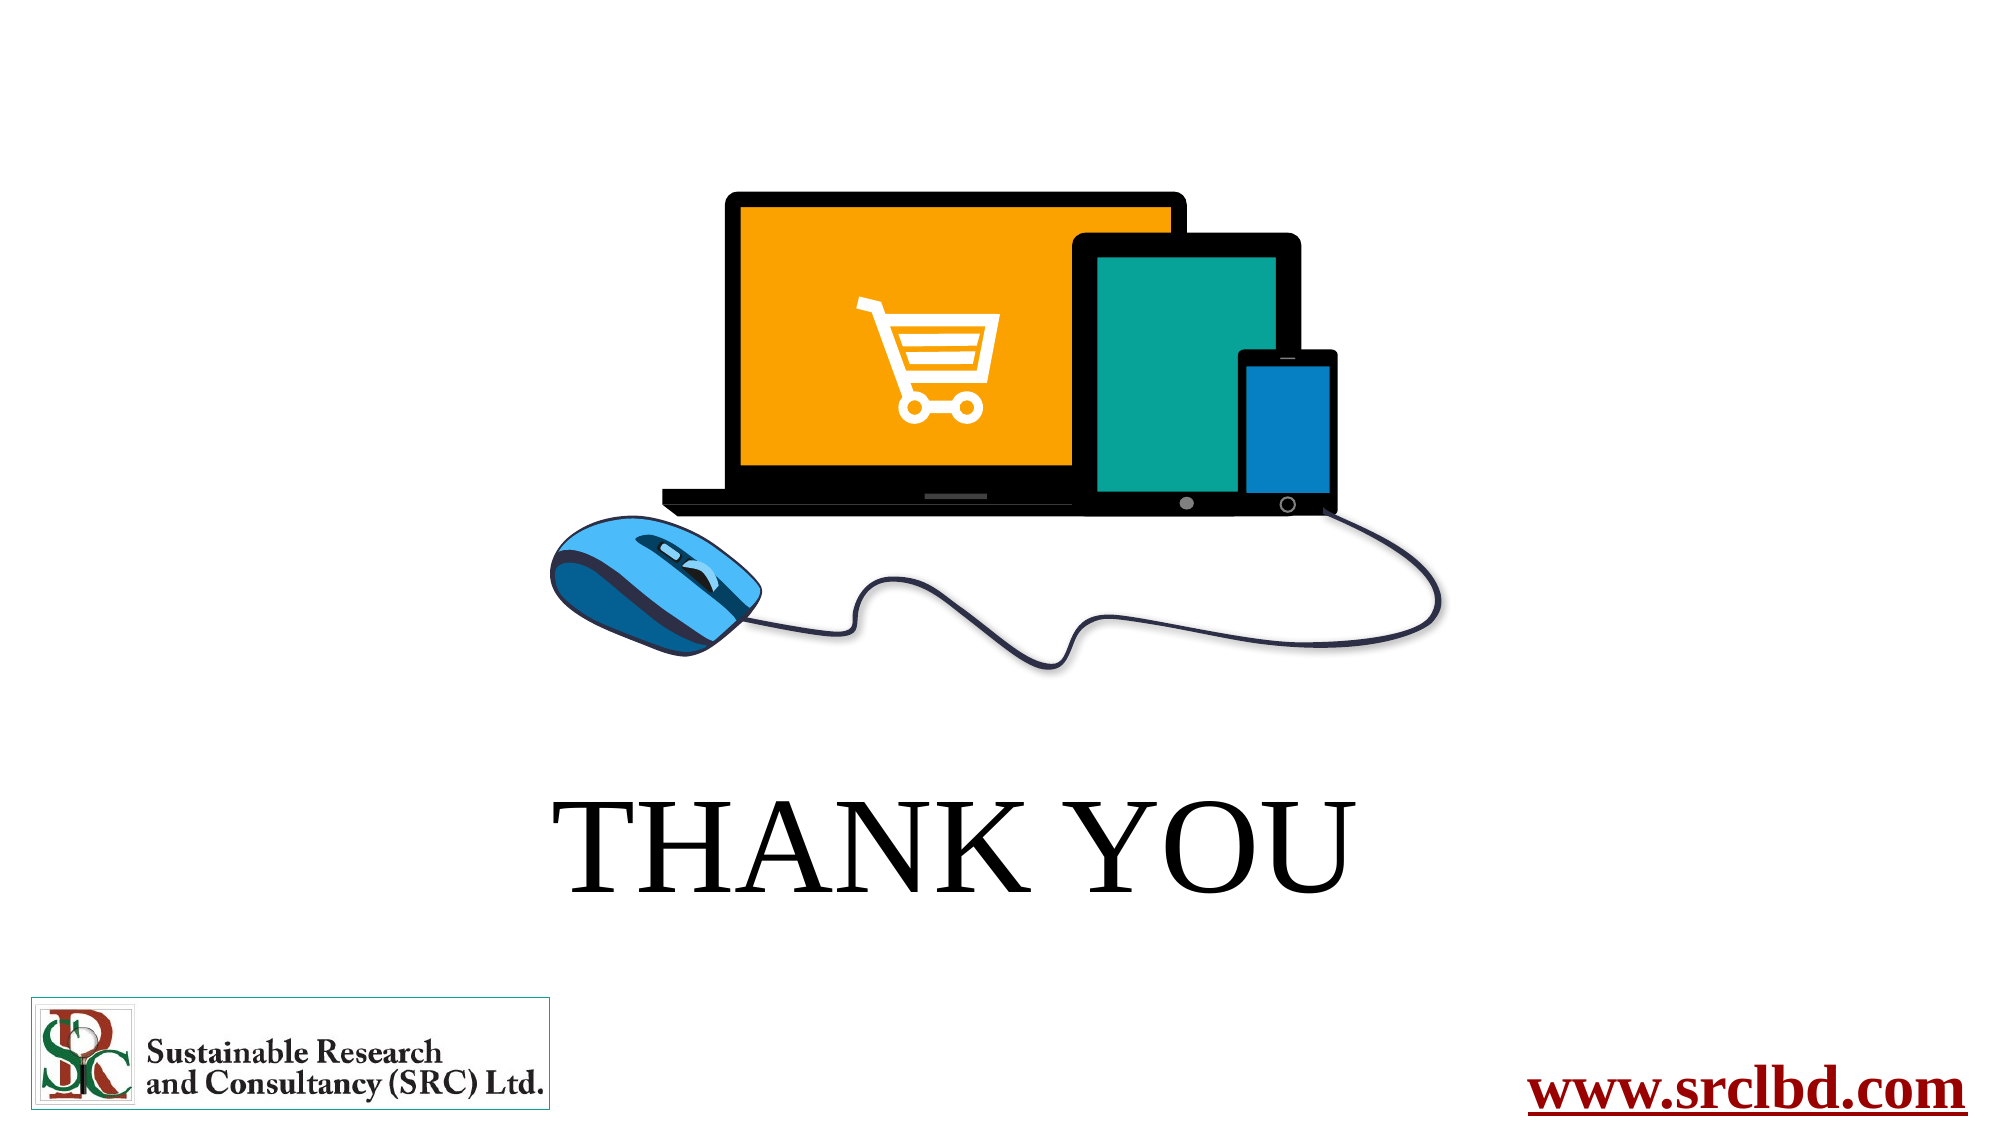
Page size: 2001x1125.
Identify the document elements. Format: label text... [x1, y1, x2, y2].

picture [31, 997, 550, 1110]
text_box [662, 191, 1338, 517]
text_box www.srclbd.com [1512, 1038, 1983, 1125]
text_box [763, 515, 1442, 670]
text_box THANK YOU [533, 747, 1378, 928]
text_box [549, 515, 763, 657]
